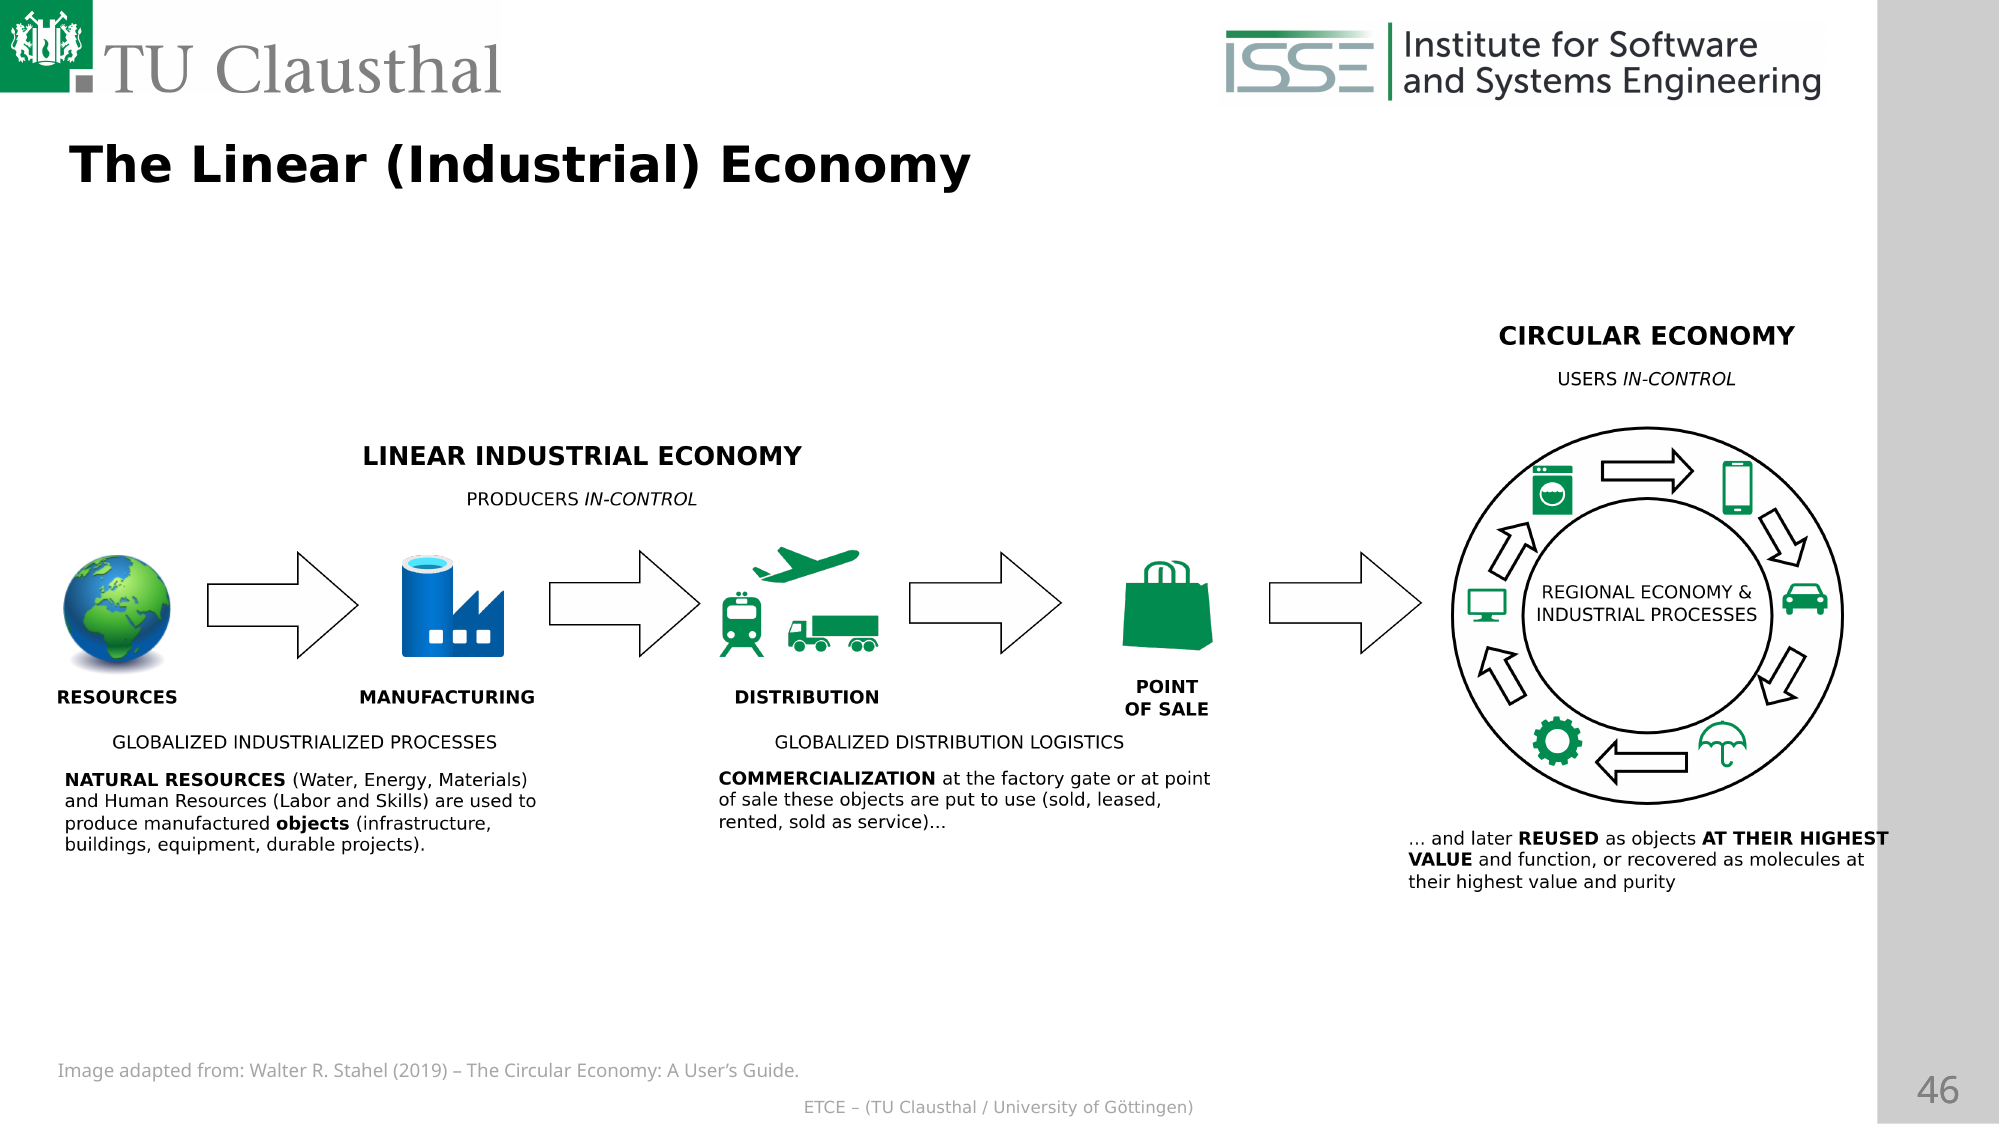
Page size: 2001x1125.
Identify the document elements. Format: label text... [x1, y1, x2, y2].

picture [0, 0, 501, 93]
picture [57, 304, 1912, 918]
picture [1218, 22, 1826, 107]
text_box Image adapted from: Walter R. Stahel (2019) – The Circular Economy: A User’s Guide. [43, 1051, 1105, 1089]
text_box The Linear (Industrial) Economy [54, 125, 1818, 207]
